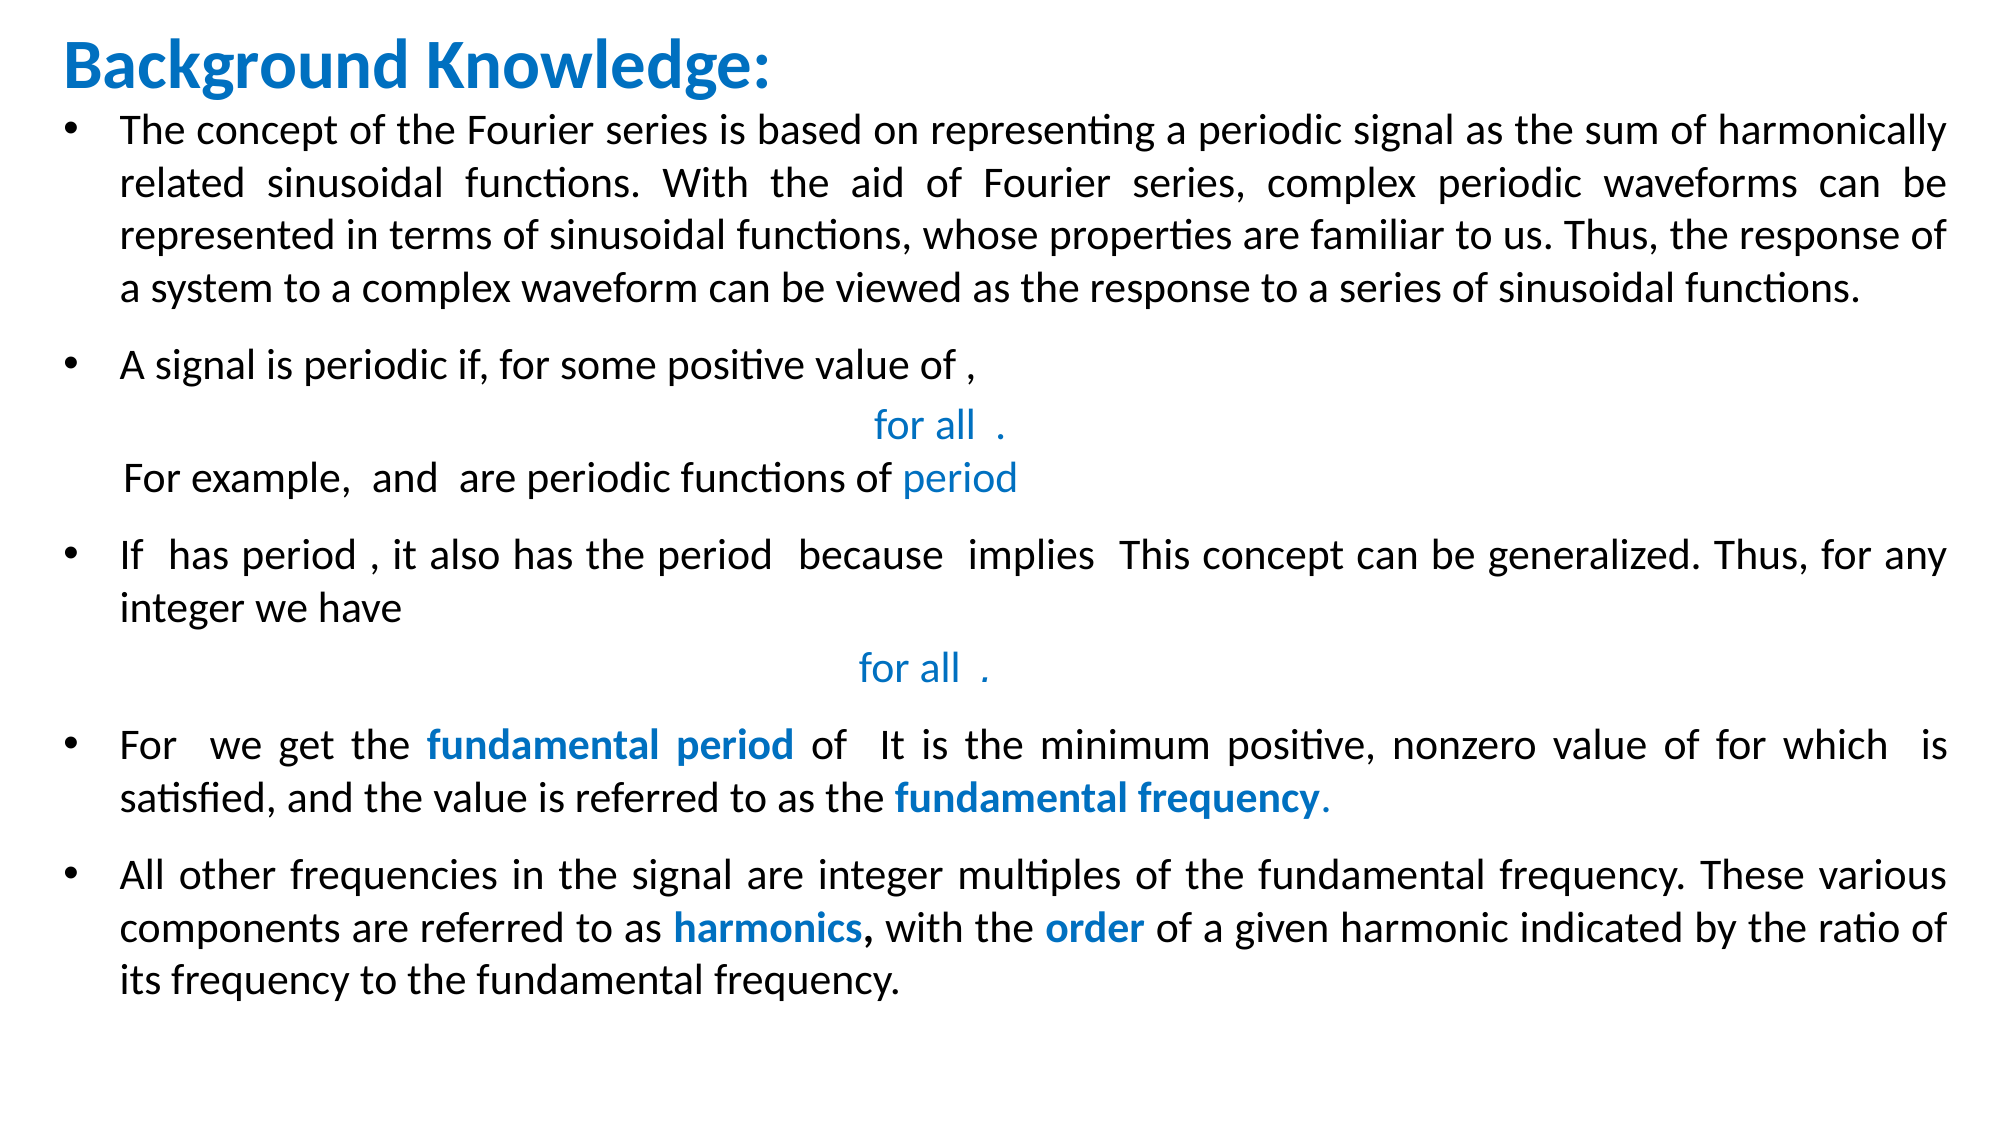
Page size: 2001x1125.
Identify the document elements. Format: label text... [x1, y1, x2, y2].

text_box Background Knowledge: [48, 19, 1774, 113]
